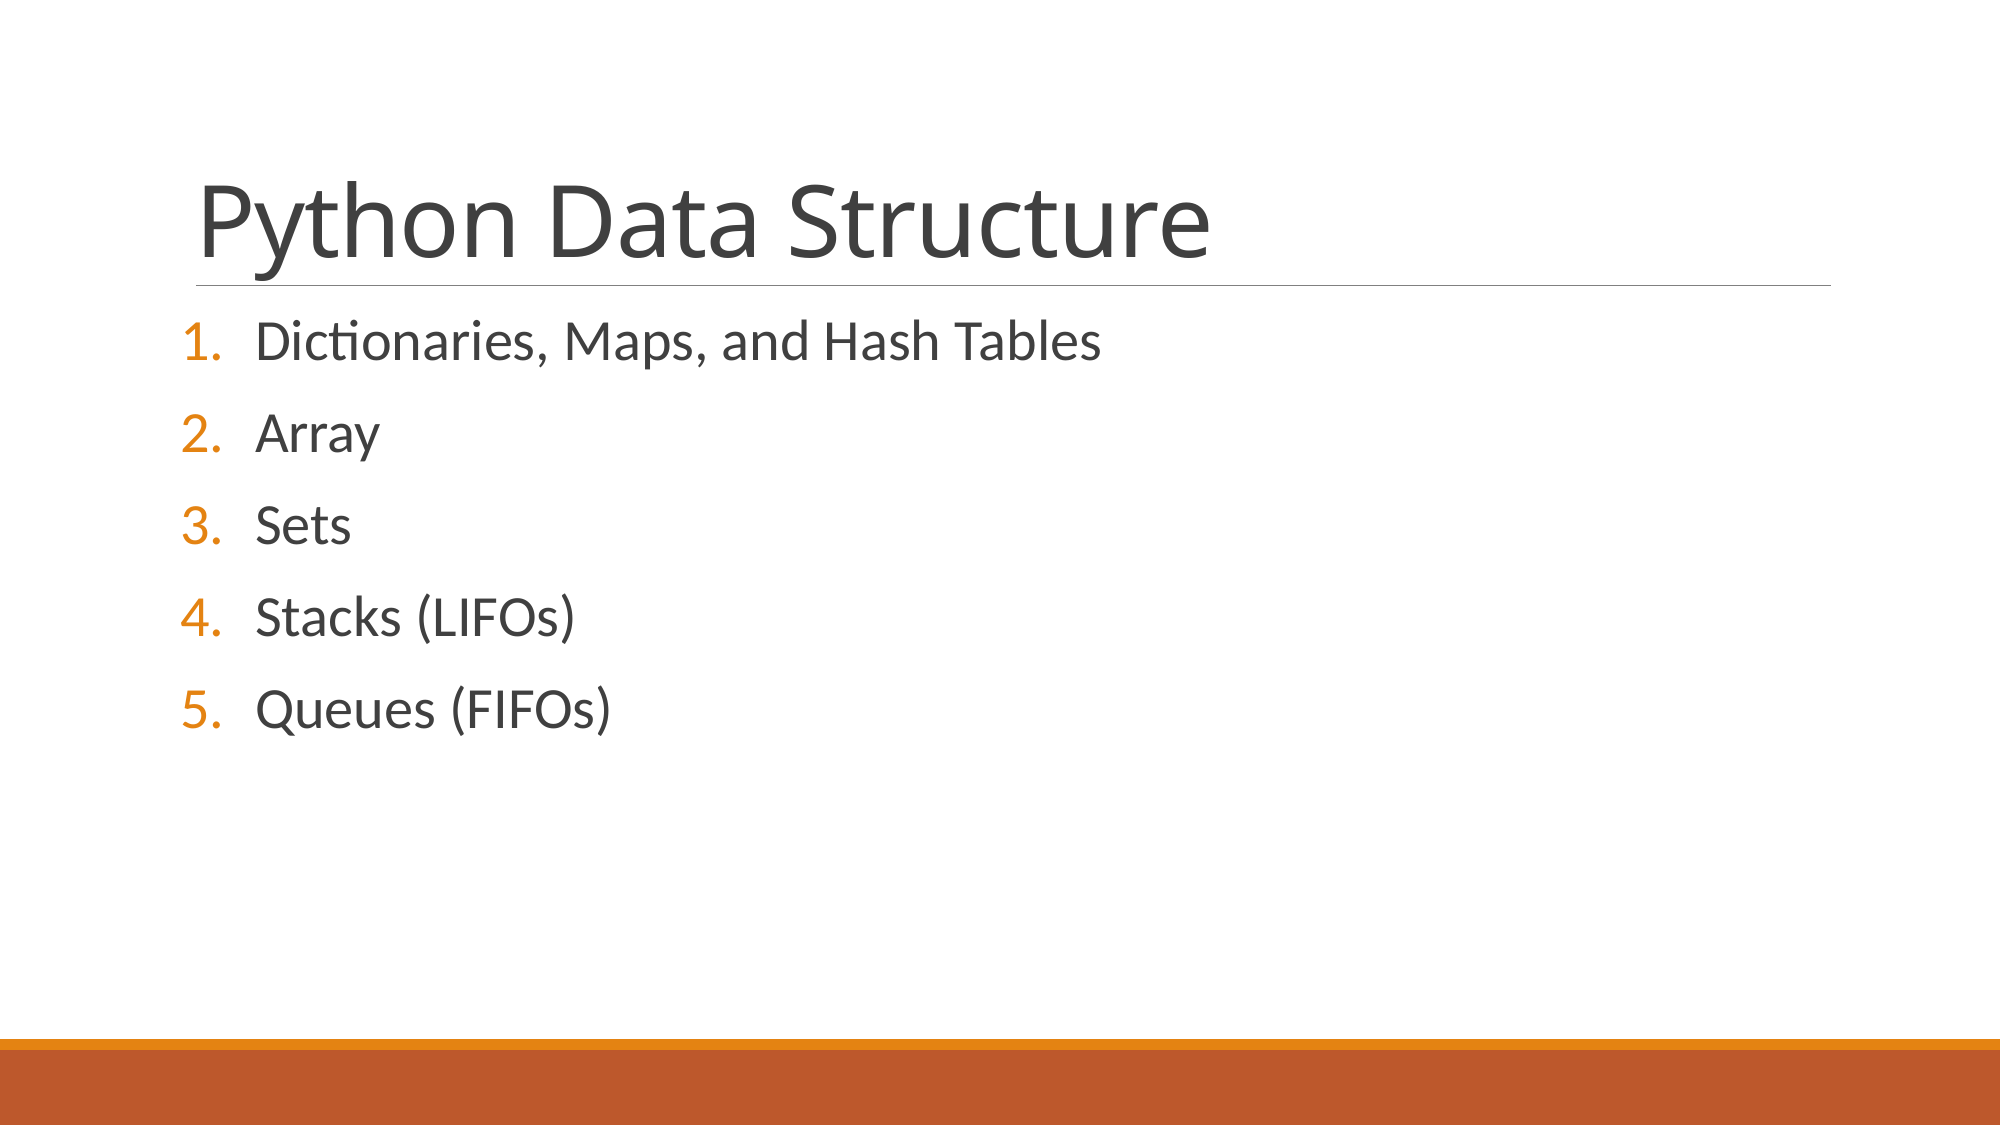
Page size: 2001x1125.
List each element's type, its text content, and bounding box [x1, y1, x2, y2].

list Dictionaries, Maps, and Hash Tables Array Sets Stacks (LIFOs) Queues (FIFOs) [180, 302, 1830, 963]
title Python Data Structure [180, 47, 1830, 285]
